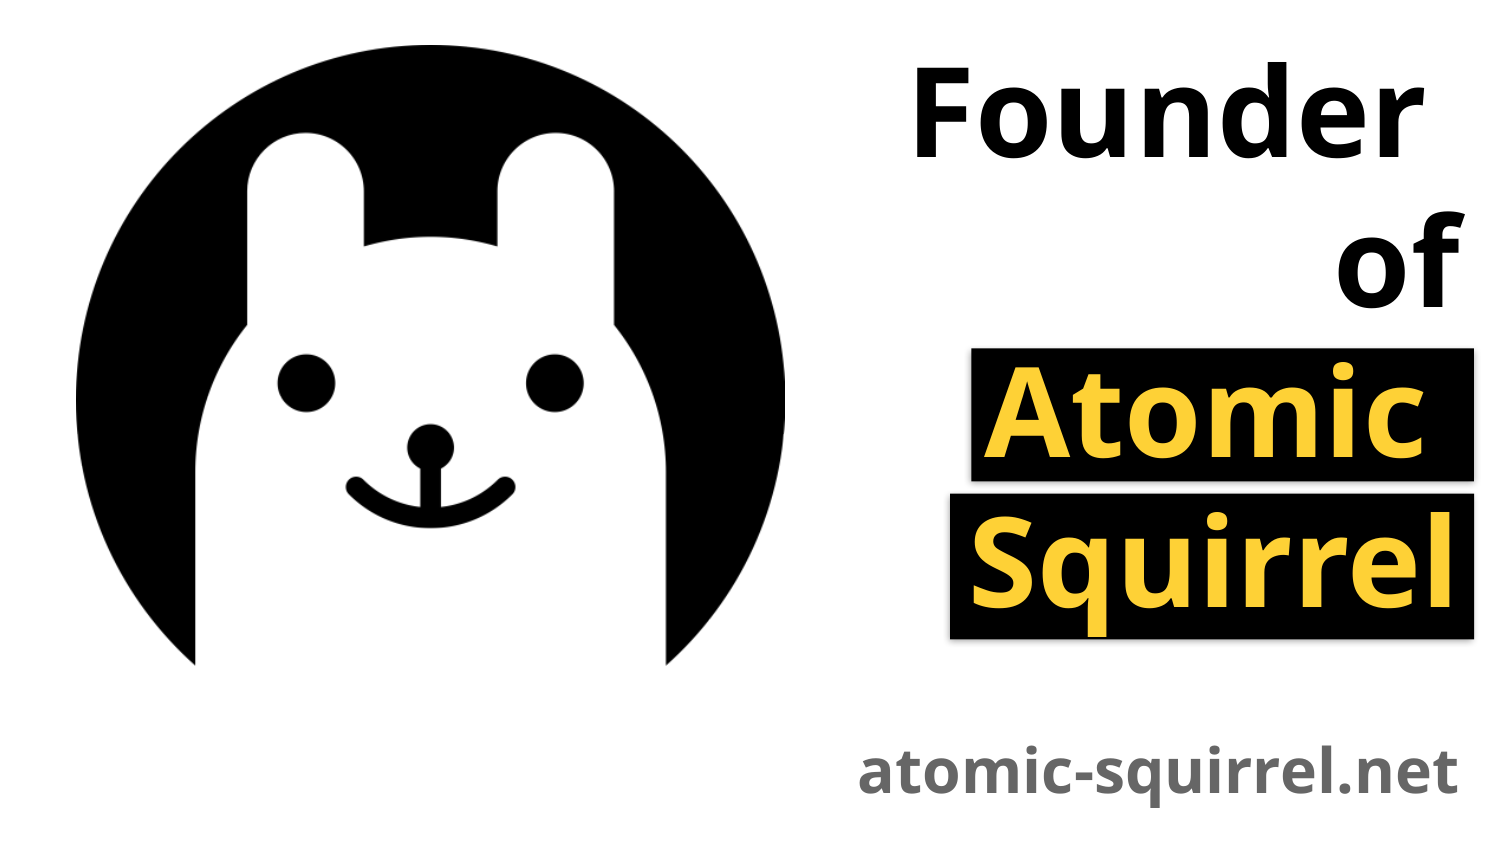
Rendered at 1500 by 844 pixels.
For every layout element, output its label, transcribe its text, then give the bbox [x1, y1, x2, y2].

text_box Founder of Atomic Squirrel [736, 0, 1475, 666]
text_box atomic-squirrel.net [757, 706, 1475, 832]
picture [75, 45, 785, 666]
